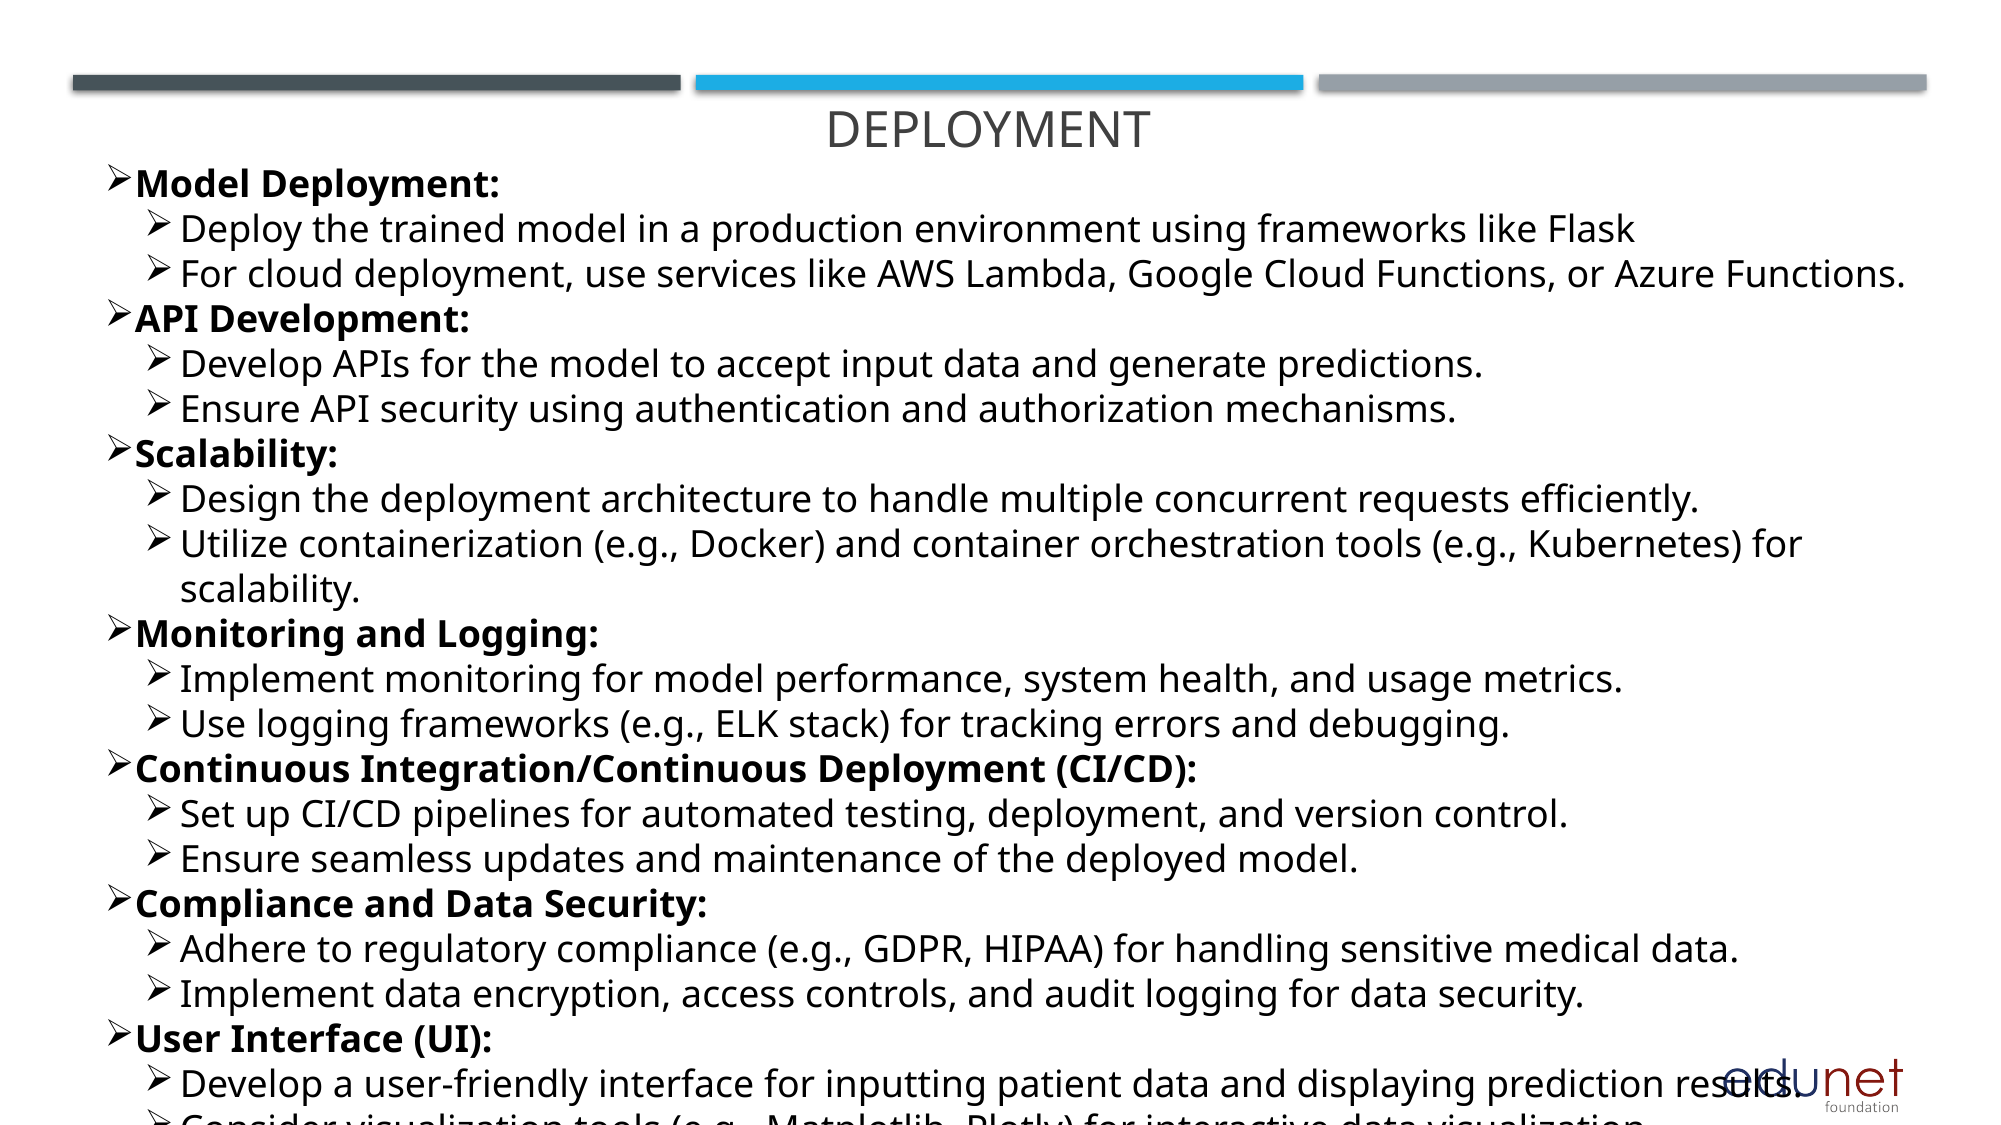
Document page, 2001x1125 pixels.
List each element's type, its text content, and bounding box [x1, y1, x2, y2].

title deployment [83, 78, 1894, 166]
text_box Model Deployment: Deploy the trained model in a production environment using frameworks like Flask For cloud deployment, use services like AWS Lambda, Google Cloud Functions, or Azure Functions. API Development: Develop APIs for the model to accept input data and generate predictions. Ensure API security using authentication and authorization mechanisms. Scalability: Design the deployment architecture to handle multiple concurrent requests efficiently. Utilize containerization (e.g., Docker) and container orchestration tools (e.g., Kubernetes) for scalability. Monitoring and Logging: Implement monitoring for model performance, system health, and usage metrics. Use logging frameworks (e.g., ELK stack) for tracking errors and debugging. Continuous Integration/Continuous Deployment (CI/CD): Set up CI/CD pipelines for automated testing, deployment, and version control. Ensure seamless updates and maintenance of the deployed model. Compliance and Data Security: Adhere to regulatory compliance (e.g., GDPR, HIPAA) for handling sensitive medical data. Implement data encryption, access controls, and audit logging for data security. User Interface (UI): Develop a user-friendly interface for inputting patient data and displaying prediction results. Consider visualization tools (e.g., Matplotlib, Plotly) for interactive data visualization. [90, 152, 2000, 1125]
